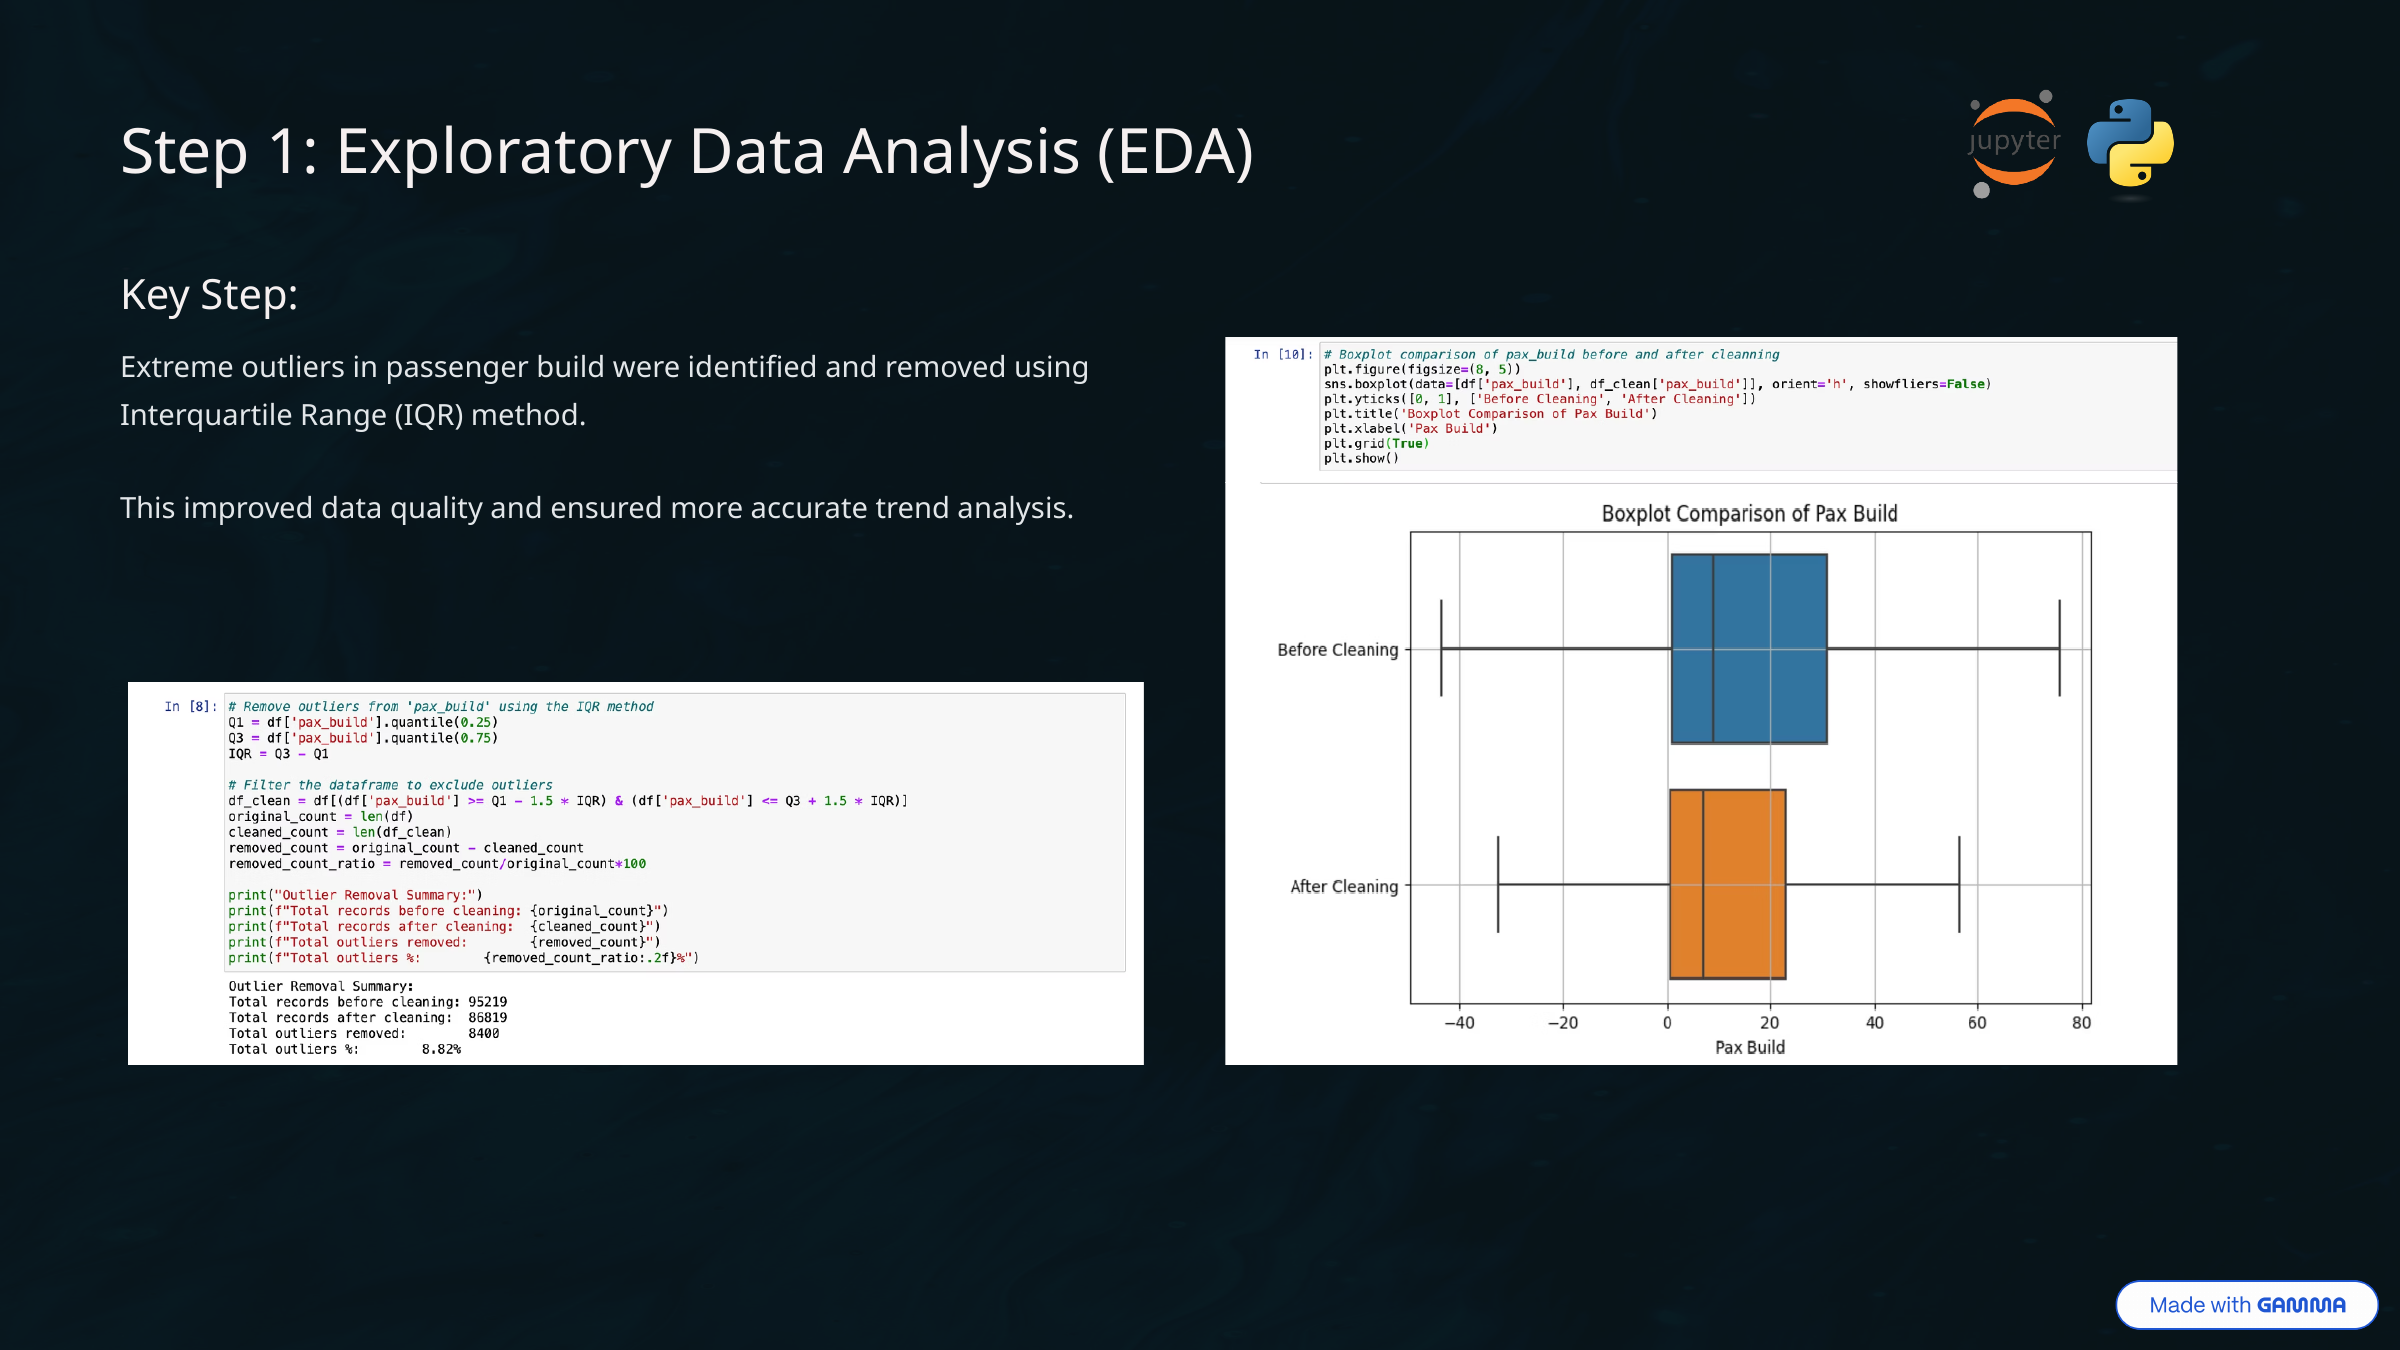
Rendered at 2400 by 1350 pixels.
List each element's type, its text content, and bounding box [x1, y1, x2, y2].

picture [1225, 337, 2178, 1065]
picture [128, 682, 1144, 1065]
text_box Key Step: [119, 272, 455, 315]
picture [2106, 1271, 2389, 1339]
picture [2087, 99, 2183, 204]
text_box Extreme outliers in passenger build were identified and removed using Interquartile Range (IQR) method. This improved data quality and ensured more accurate trend analysis. [119, 336, 1173, 426]
text_box Step 1: Exploratory Data Analysis (EDA) [120, 116, 1165, 187]
picture [1966, 88, 2062, 199]
